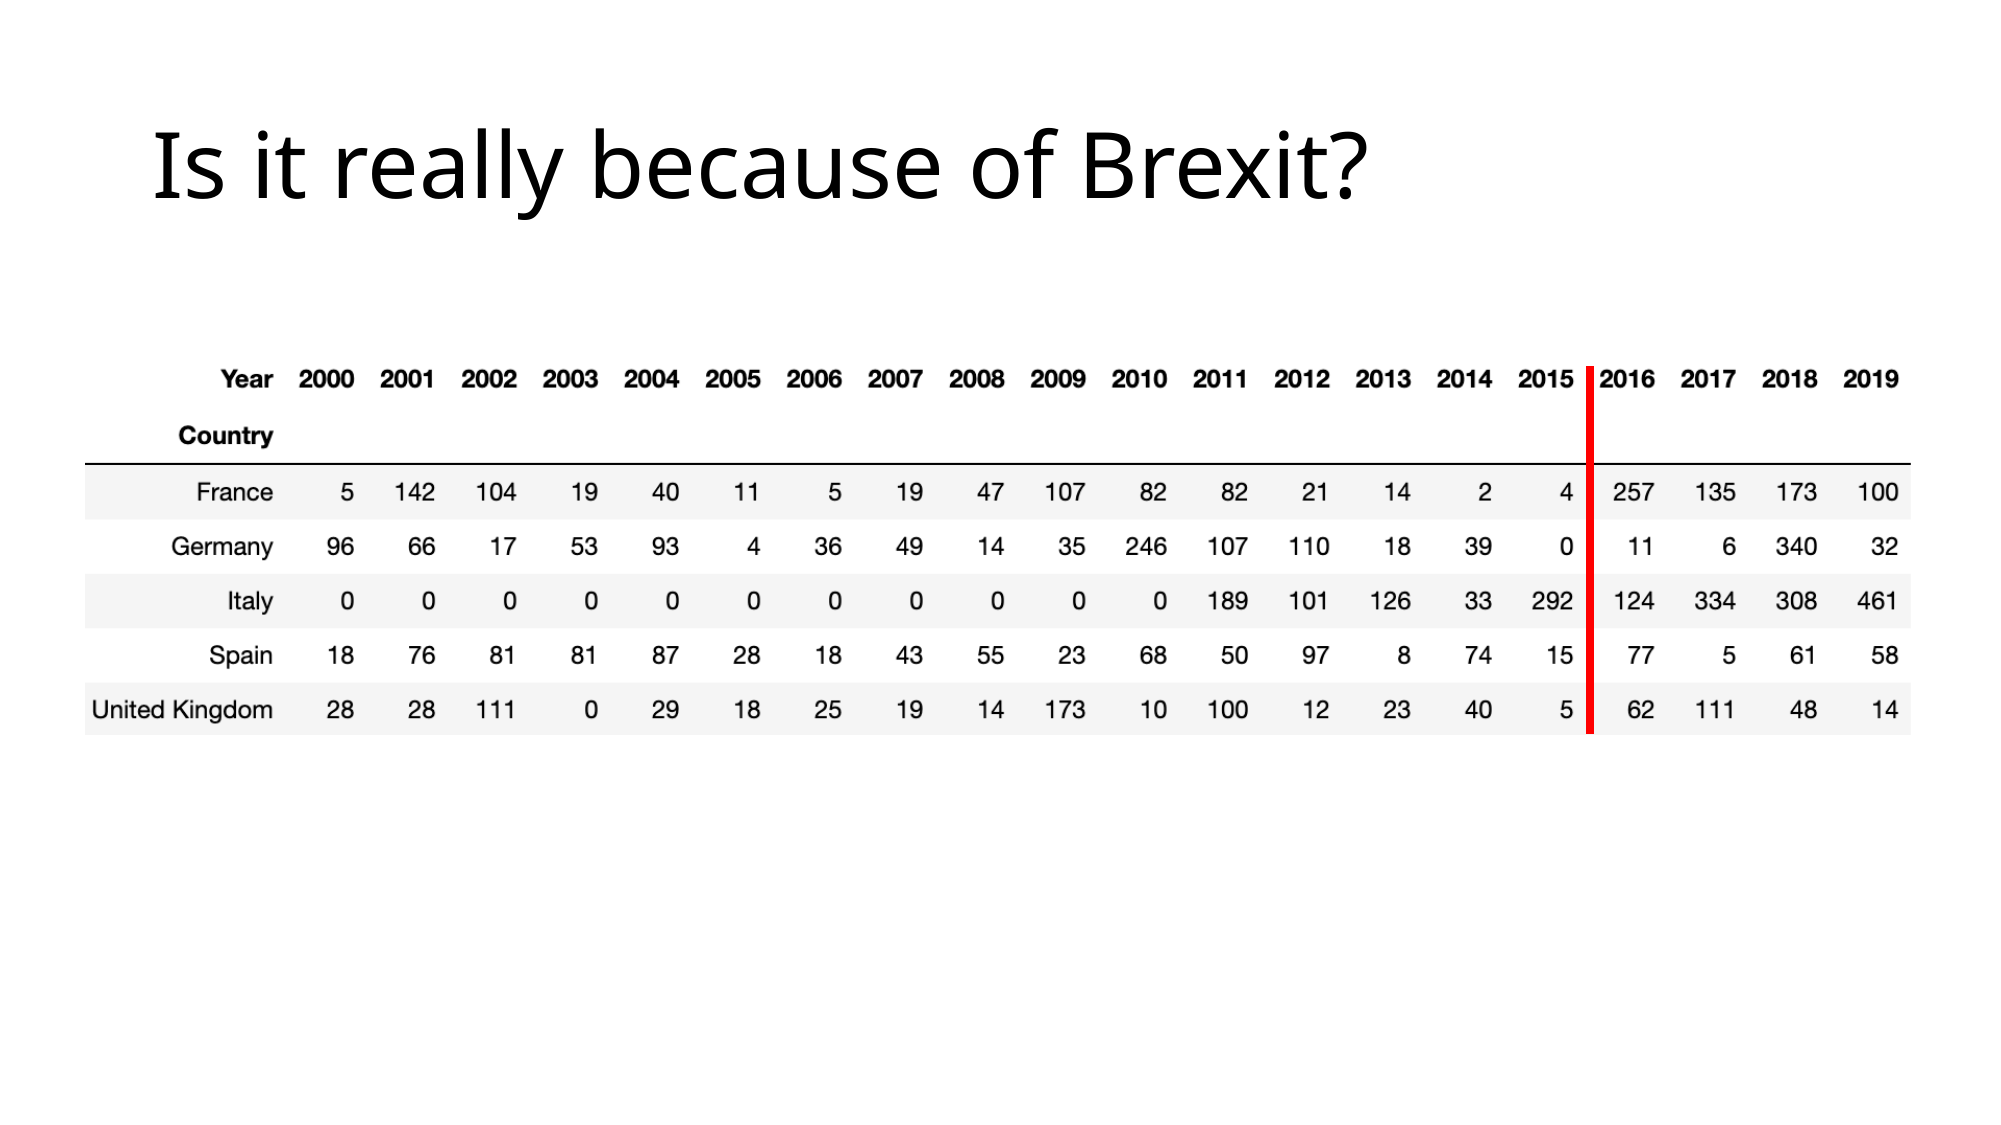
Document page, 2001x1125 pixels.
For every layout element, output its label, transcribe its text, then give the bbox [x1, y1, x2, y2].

title Is it really because of Brexit? [137, 59, 1863, 278]
picture [85, 352, 1915, 735]
